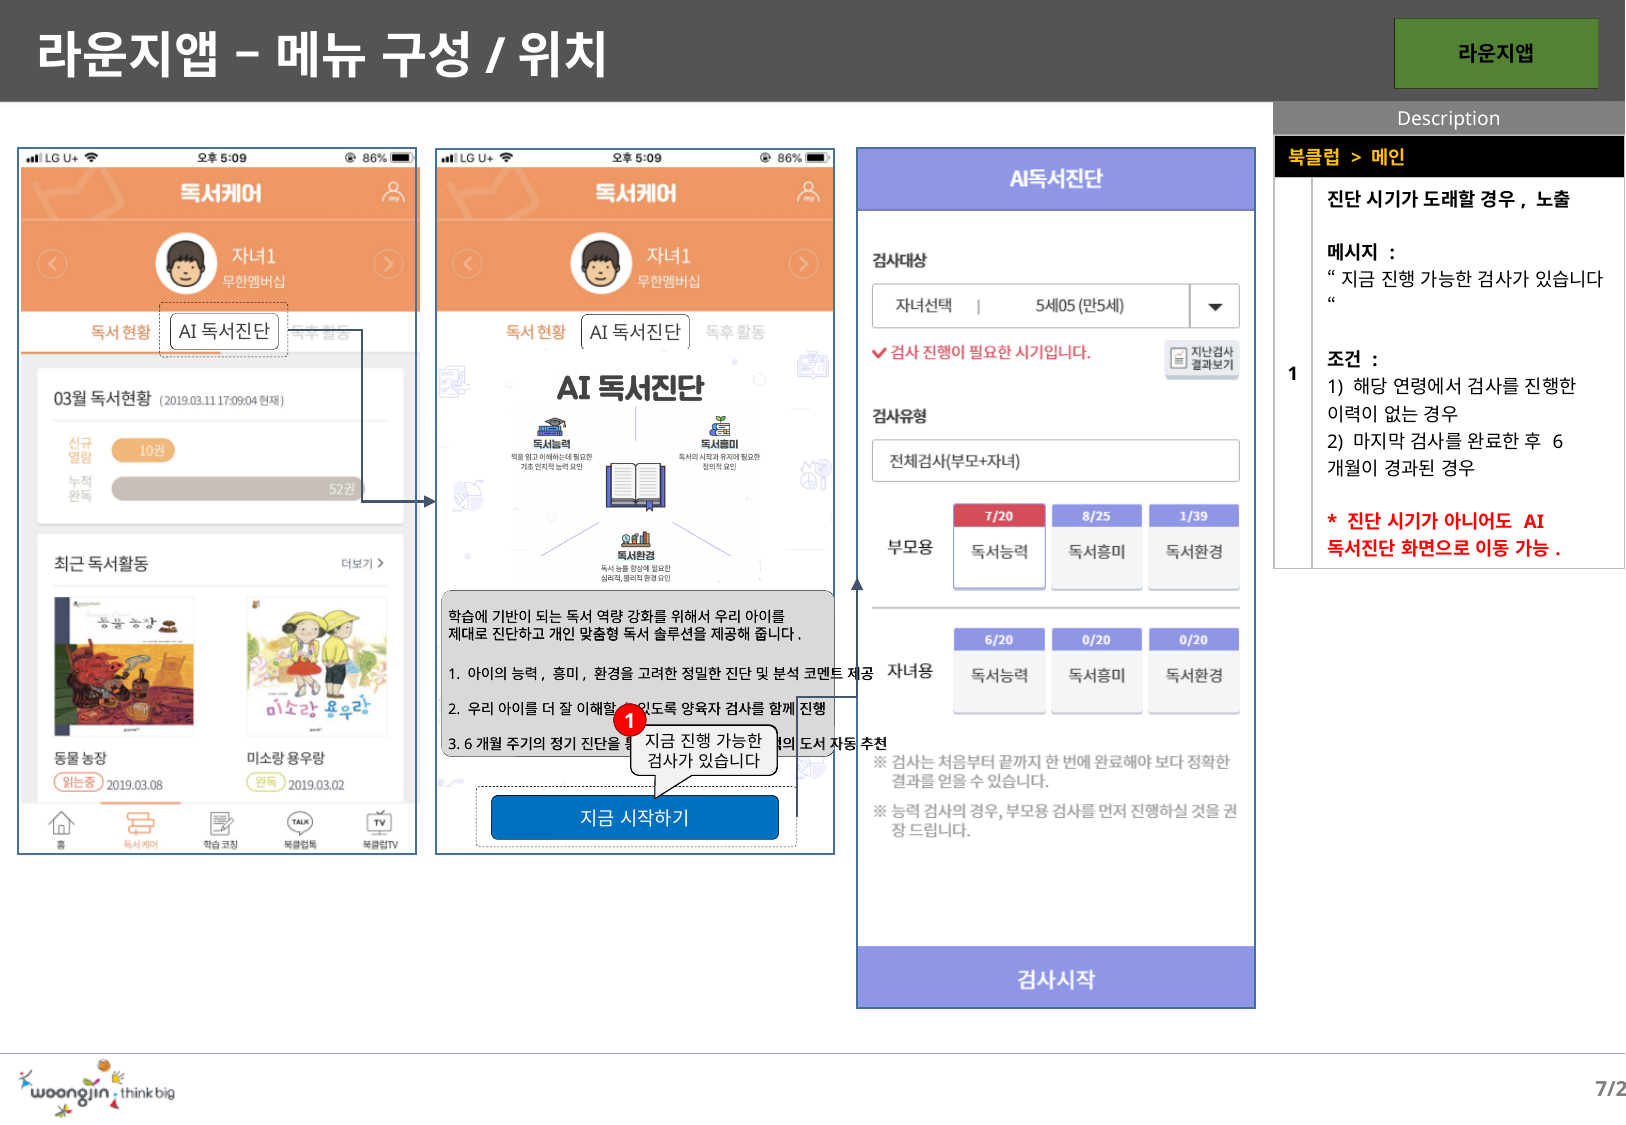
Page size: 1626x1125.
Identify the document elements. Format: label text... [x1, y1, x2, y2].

table_header 북클럽 > 메인 [1275, 136, 1624, 177]
text_box [17, 147, 417, 855]
picture [0, 0, 1625, 1053]
text_box 라운지앱 [1394, 18, 1599, 89]
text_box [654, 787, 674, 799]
table_cell 진단 시기가 도래할 경우, 노출 메시지 : “지금 진행 가능한 검사가 있습니다“ 조건 : 1) 해당 연령에서 검사를 진행한 이력이 없는 경우 2) 마지막 검사를 완료한 후 6개월이 경과된 경우 * 진단 시기가 아니어도 AI독서진단 화면으로 이동 가능. [1313, 178, 1624, 568]
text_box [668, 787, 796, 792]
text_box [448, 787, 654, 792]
text_box Description [1272, 101, 1625, 135]
text_box [435, 350, 835, 855]
table_cell 1 [1275, 178, 1311, 568]
picture [0, 1054, 1625, 1125]
title 라운지앱 – 메뉴 구성/위치 [24, 10, 1395, 97]
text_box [287, 329, 437, 502]
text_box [796, 577, 858, 817]
